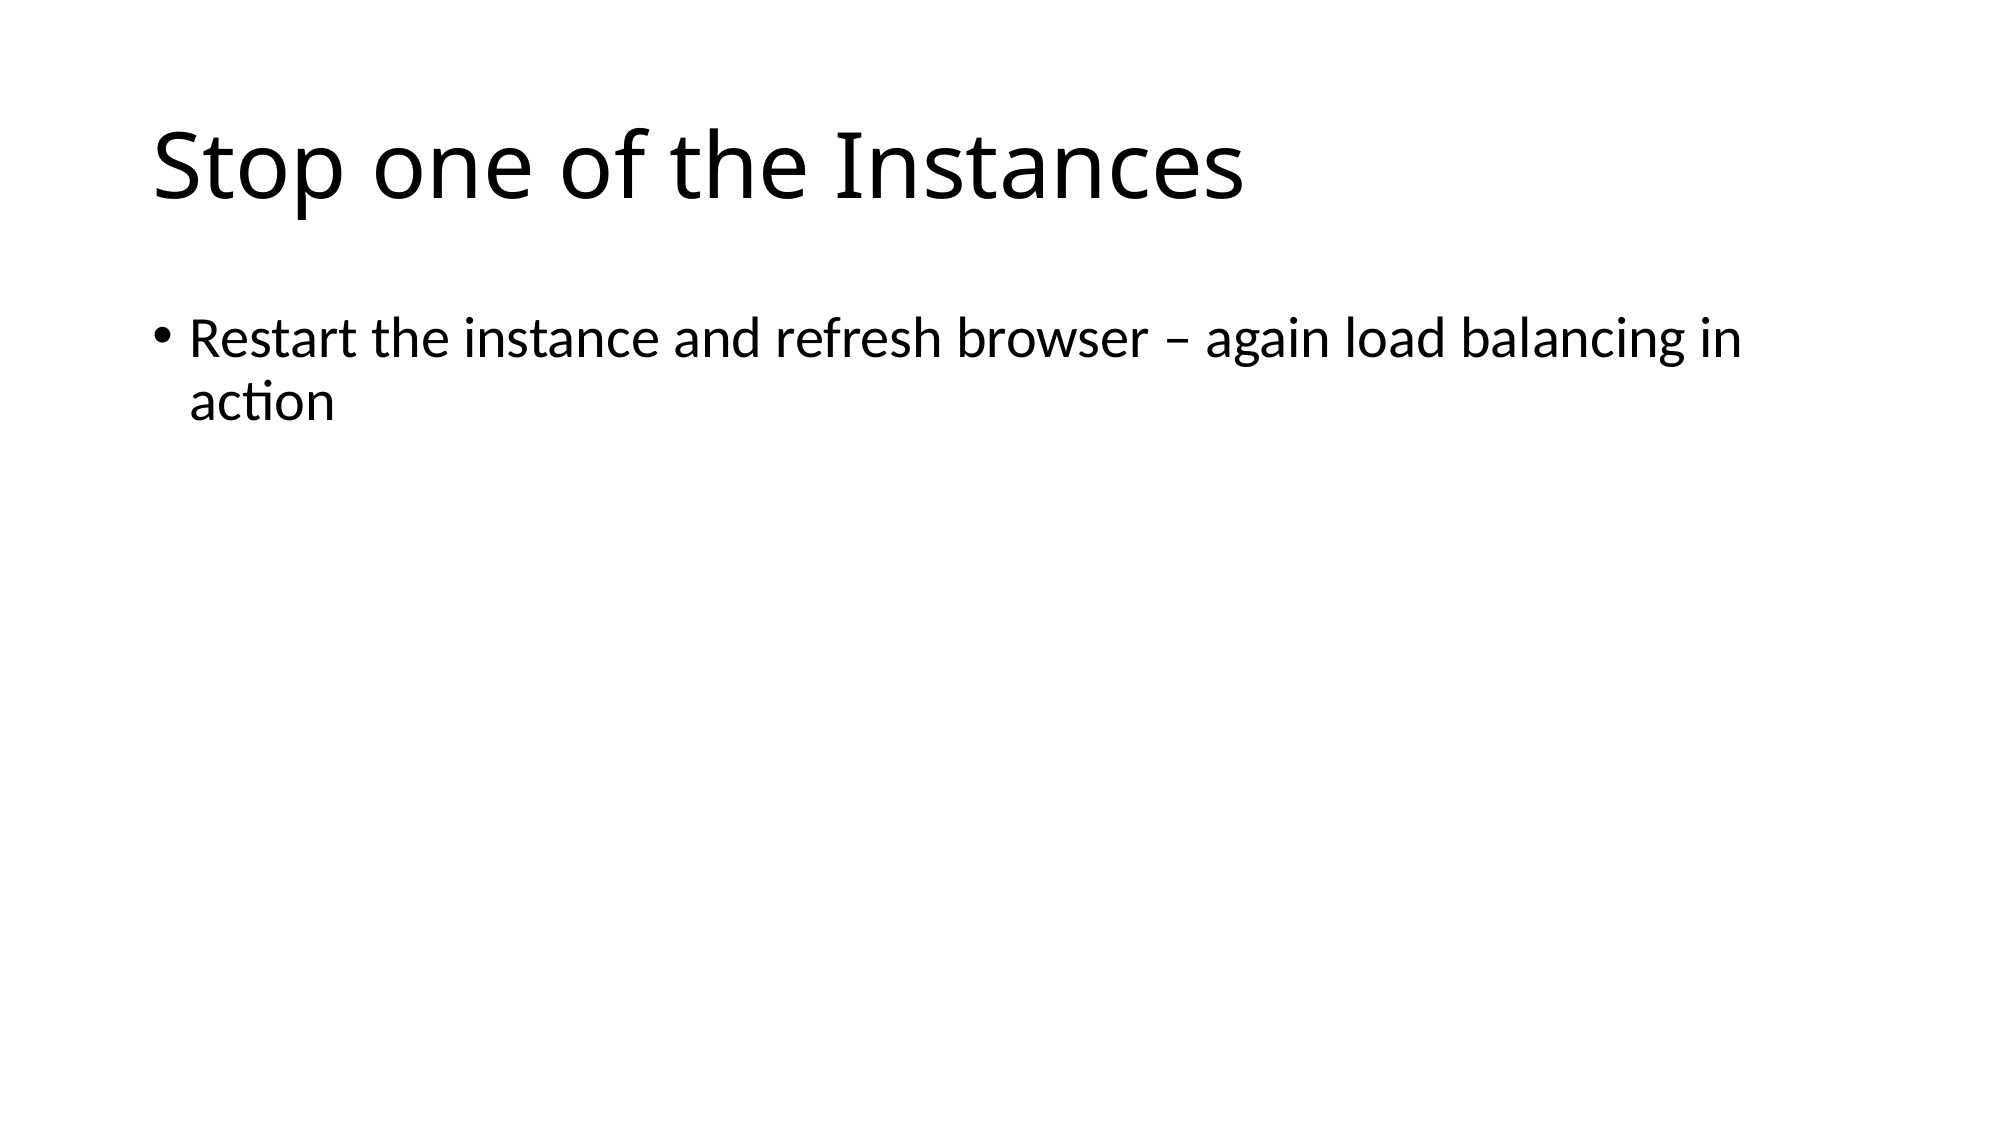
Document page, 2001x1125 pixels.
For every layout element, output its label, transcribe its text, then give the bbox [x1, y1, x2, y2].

title Stop one of the Instances [137, 59, 1863, 278]
list Restart the instance and refresh browser – again load balancing in action [137, 299, 1863, 1014]
